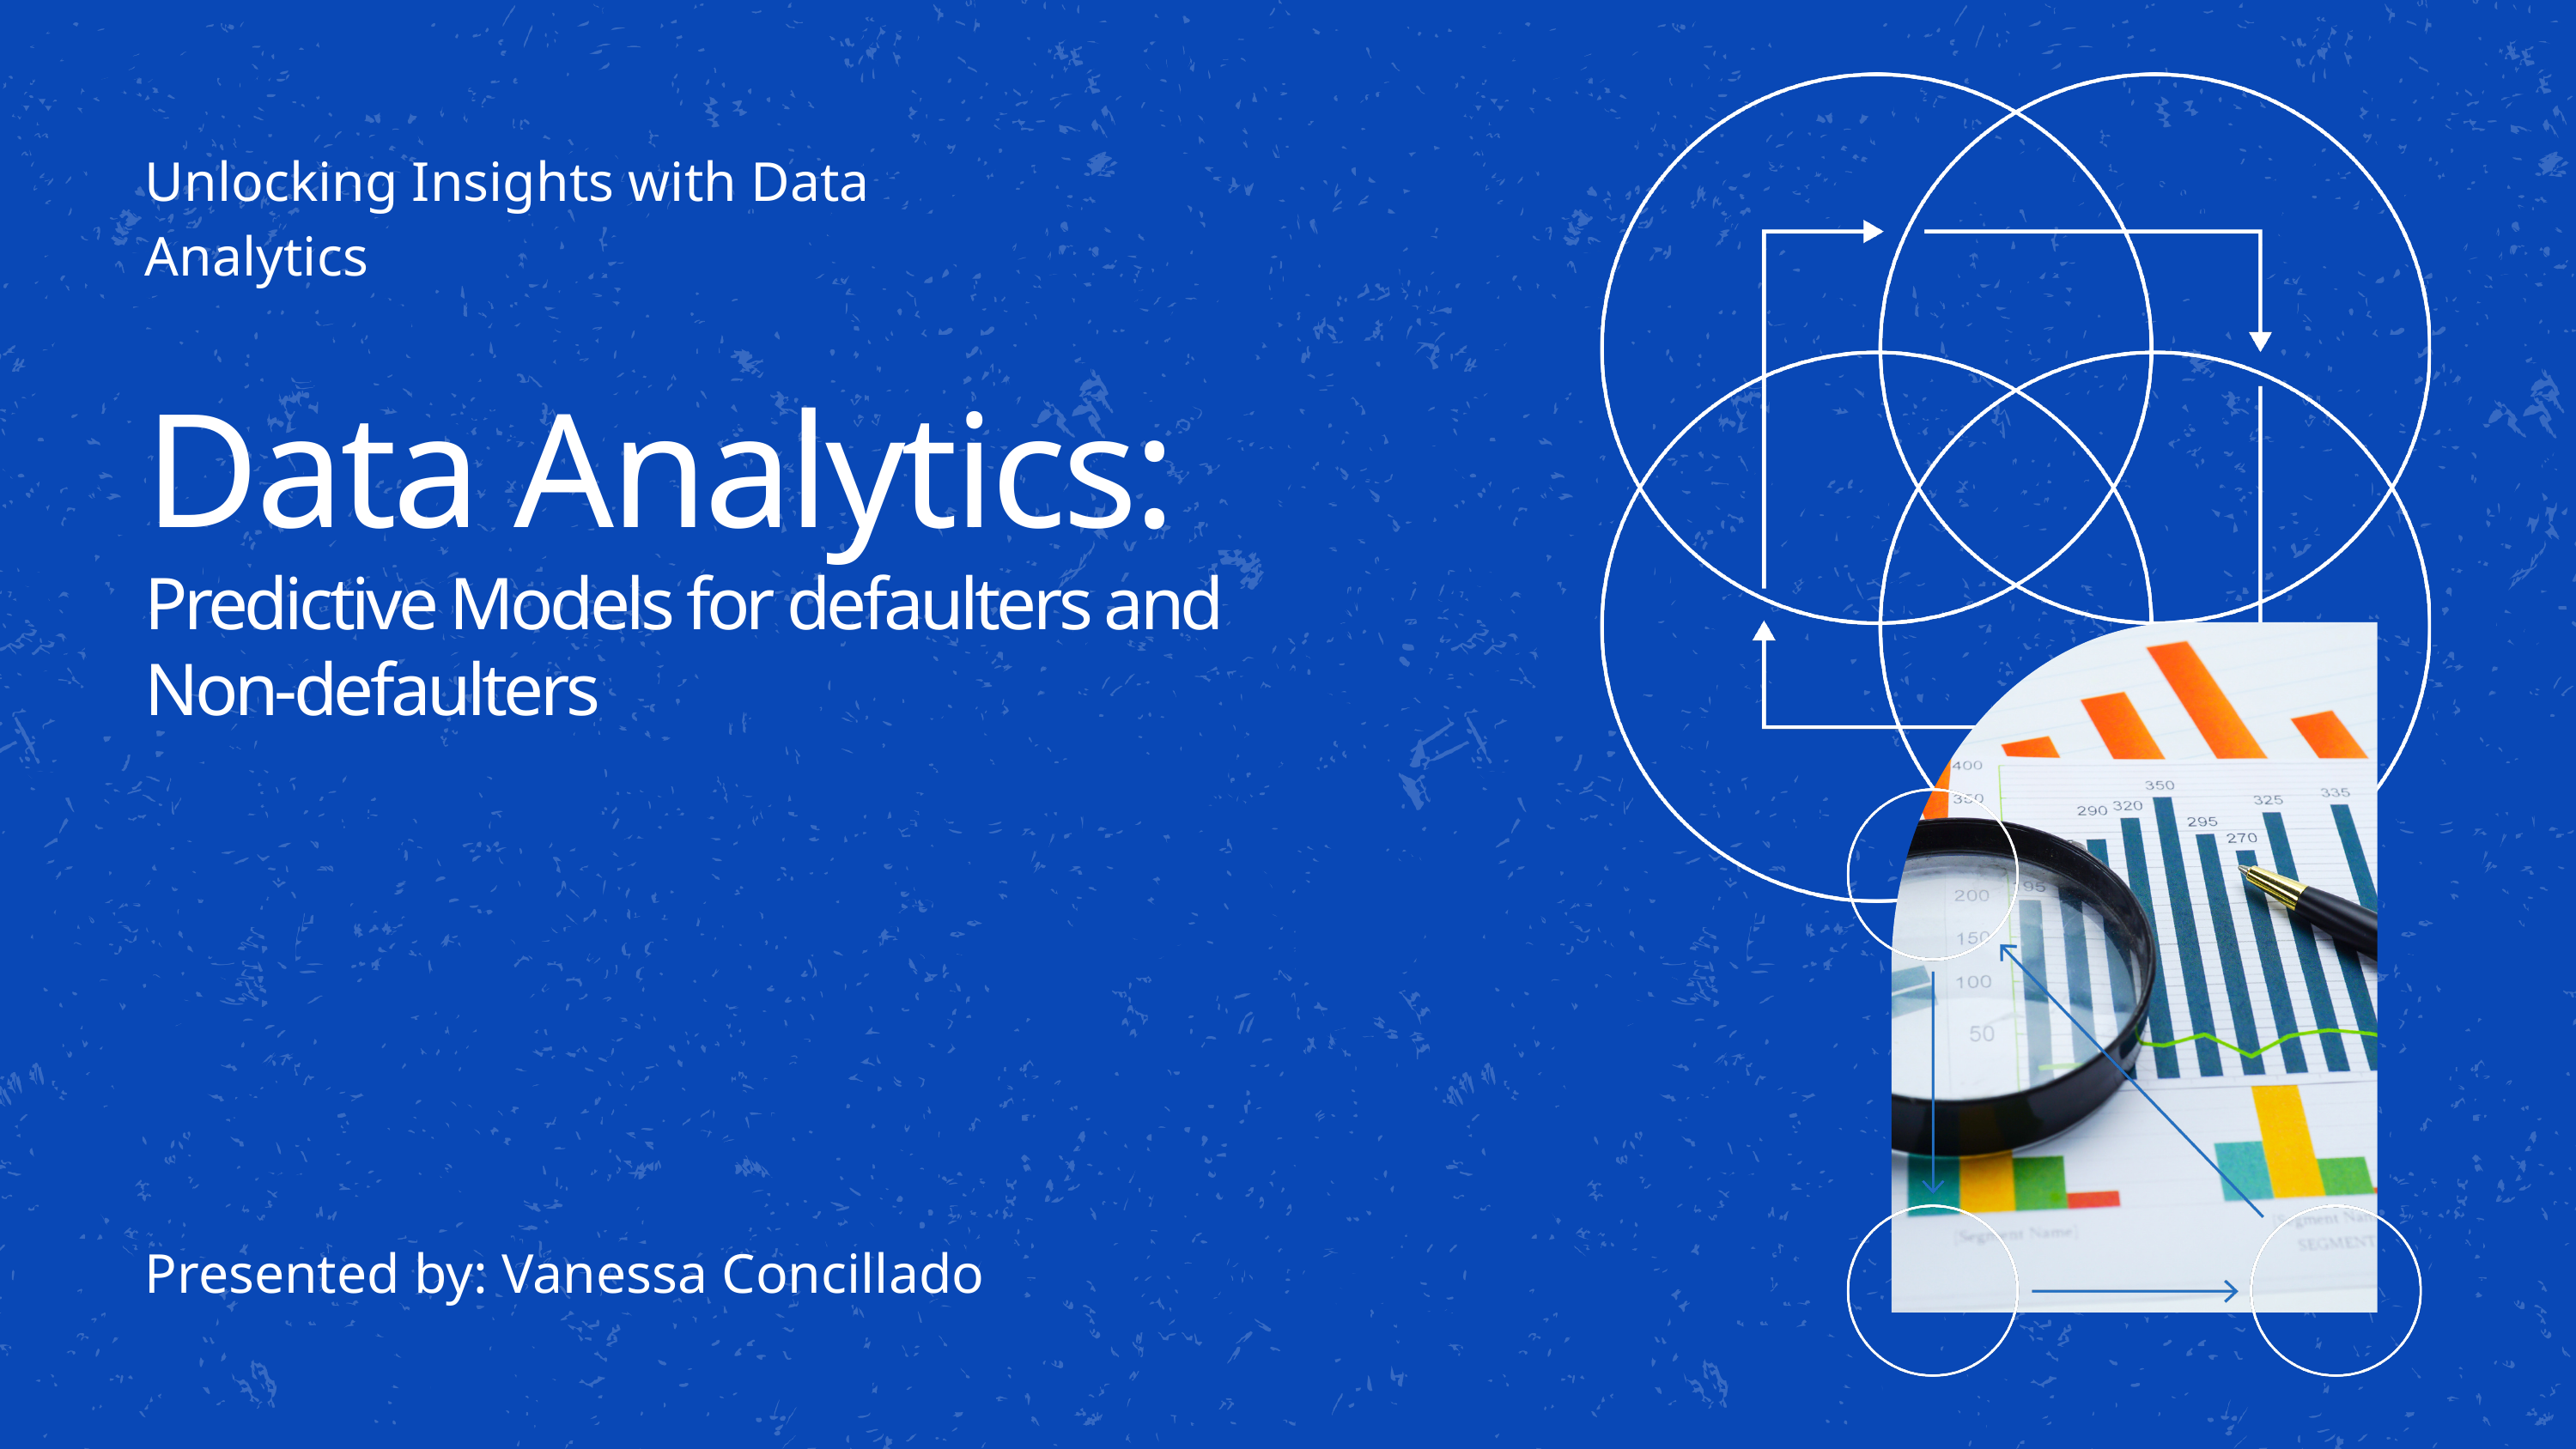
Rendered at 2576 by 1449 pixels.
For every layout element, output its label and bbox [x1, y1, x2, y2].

text_box [0, 0, 2576, 1449]
text_box [144, 136, 1501, 734]
text_box [1891, 621, 2378, 1313]
